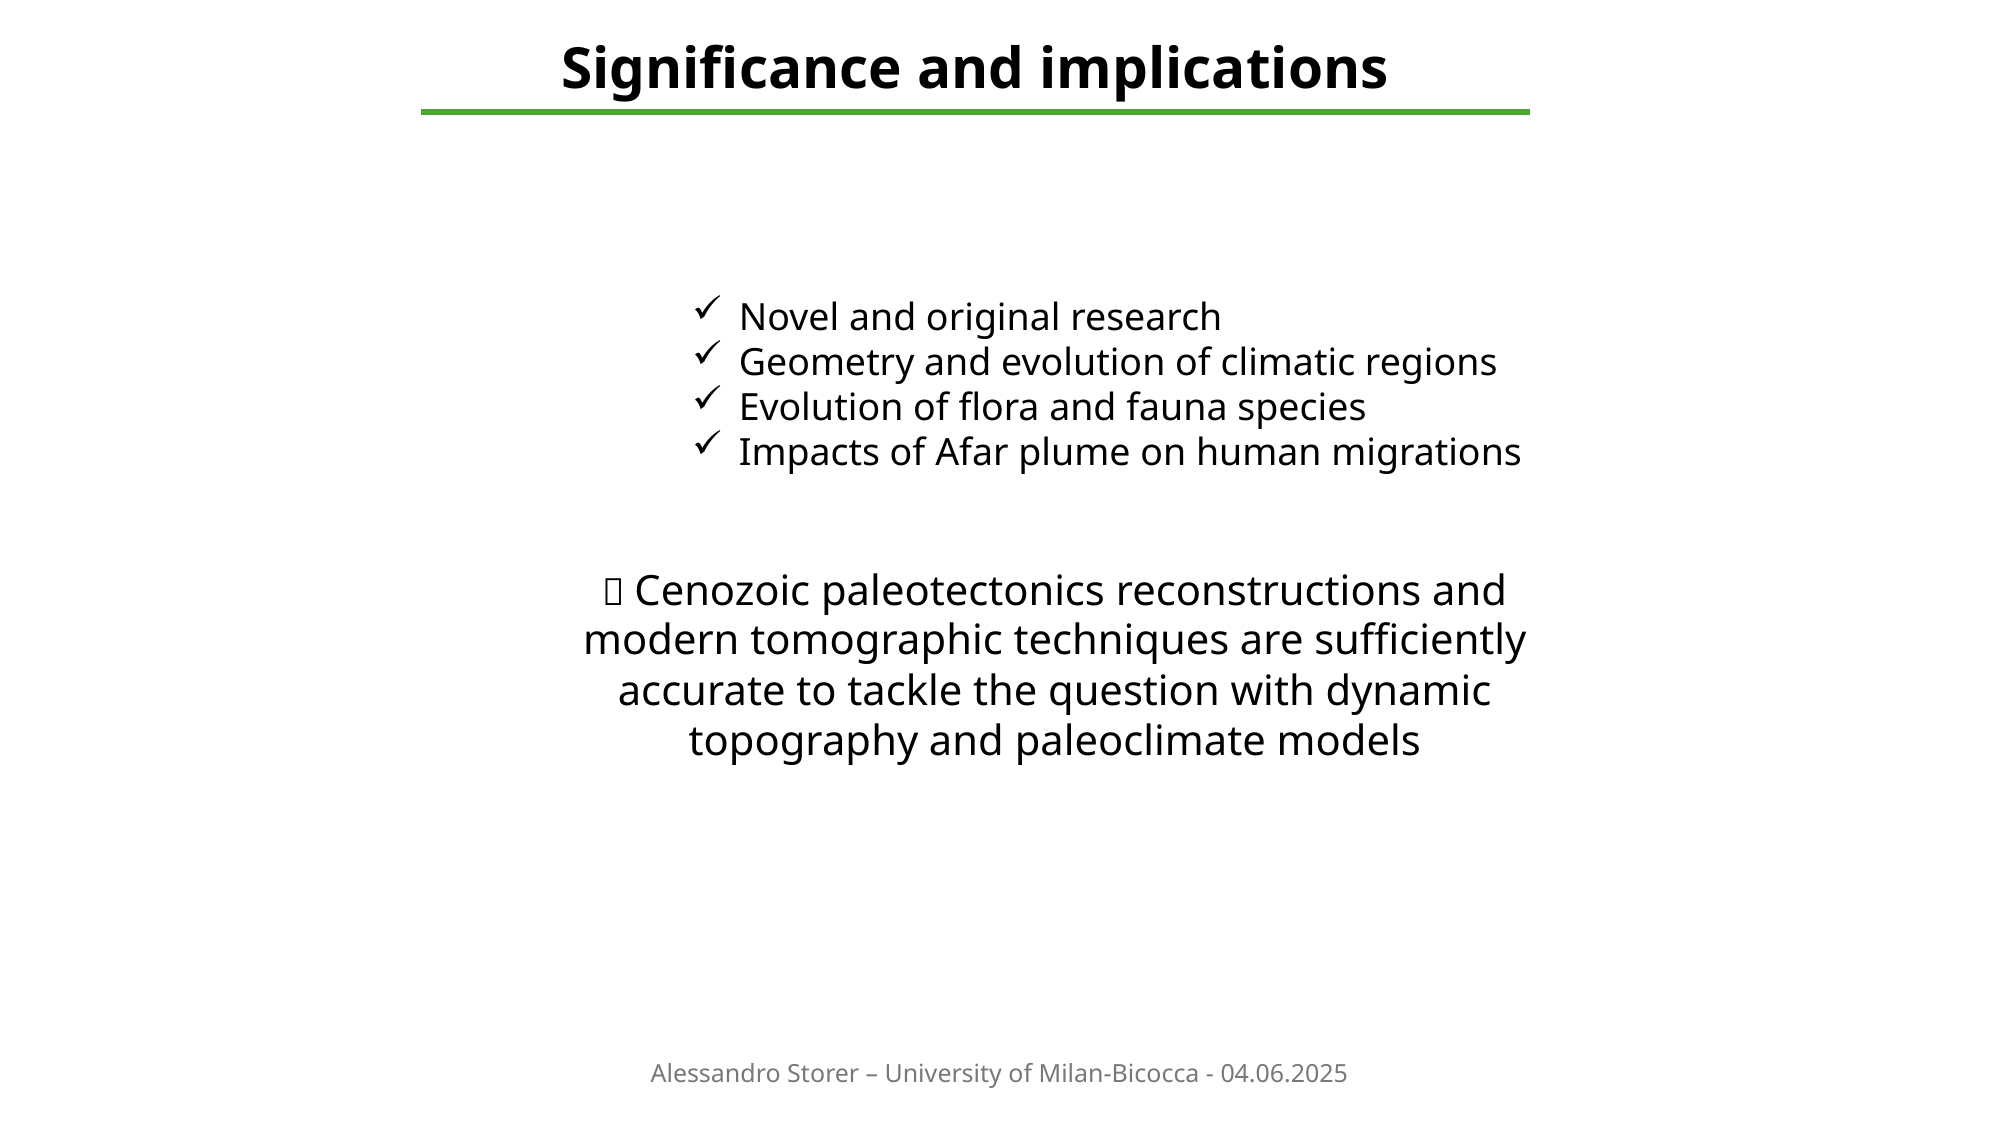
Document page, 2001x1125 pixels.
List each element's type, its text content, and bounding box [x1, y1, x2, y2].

text_box Novel and original research Geometry and evolution of climatic regions Evolution of flora and fauna species Impacts of Afar plume on human migrations  Cenozoic paleotectonics reconstructions and modern tomographic techniques are sufficiently accurate to tackle the question with dynamic topography and paleoclimate models [527, 285, 1583, 771]
text_box Significance and implications [347, 24, 1604, 108]
footer Alessandro Storer – University of Milan-Bicocca - 04.06.2025 [605, 1042, 1395, 1103]
